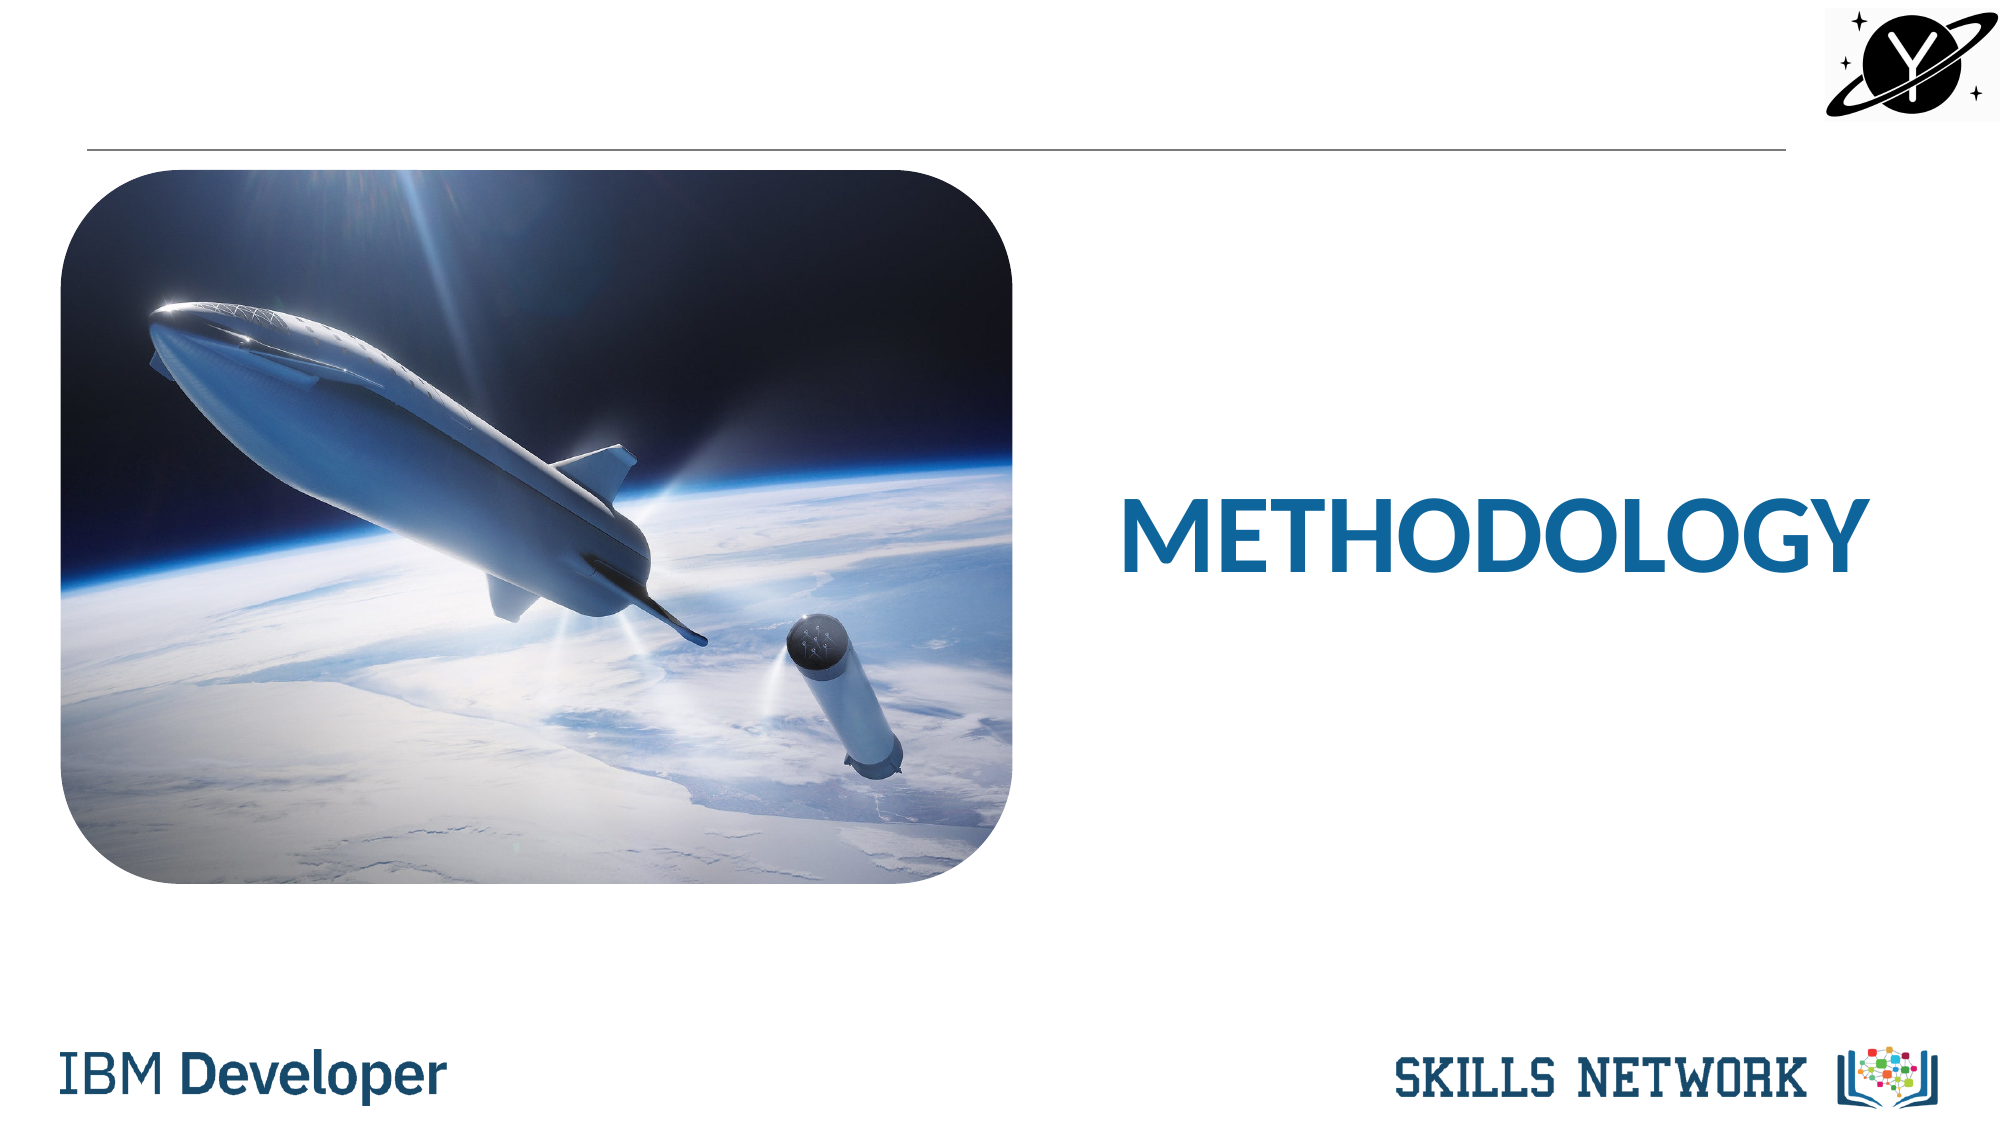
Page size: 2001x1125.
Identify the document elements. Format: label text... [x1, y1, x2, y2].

picture [60, 169, 1013, 885]
picture [55, 1045, 459, 1108]
title METHODOLOGY [1016, 377, 1988, 696]
picture [1390, 1045, 1945, 1111]
picture [1824, 8, 2000, 122]
